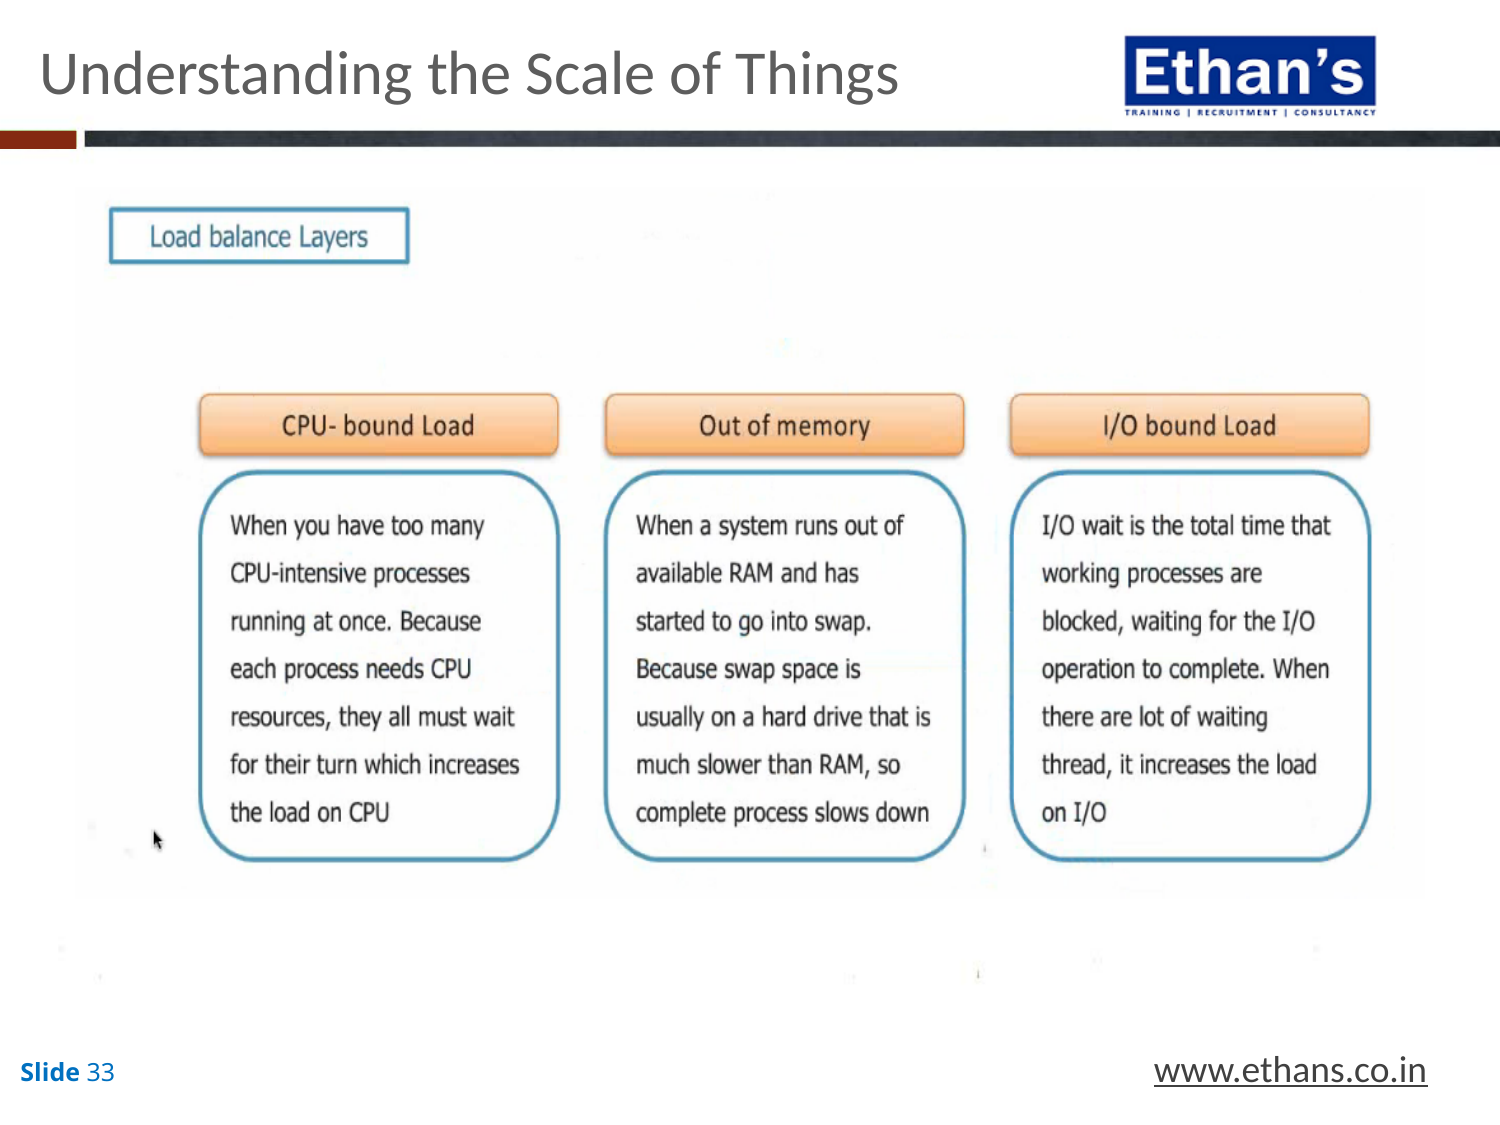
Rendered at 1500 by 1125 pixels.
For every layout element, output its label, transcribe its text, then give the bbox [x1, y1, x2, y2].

picture [0, 0, 1500, 1125]
text_box Understanding the Scale of Things [24, 24, 1050, 115]
